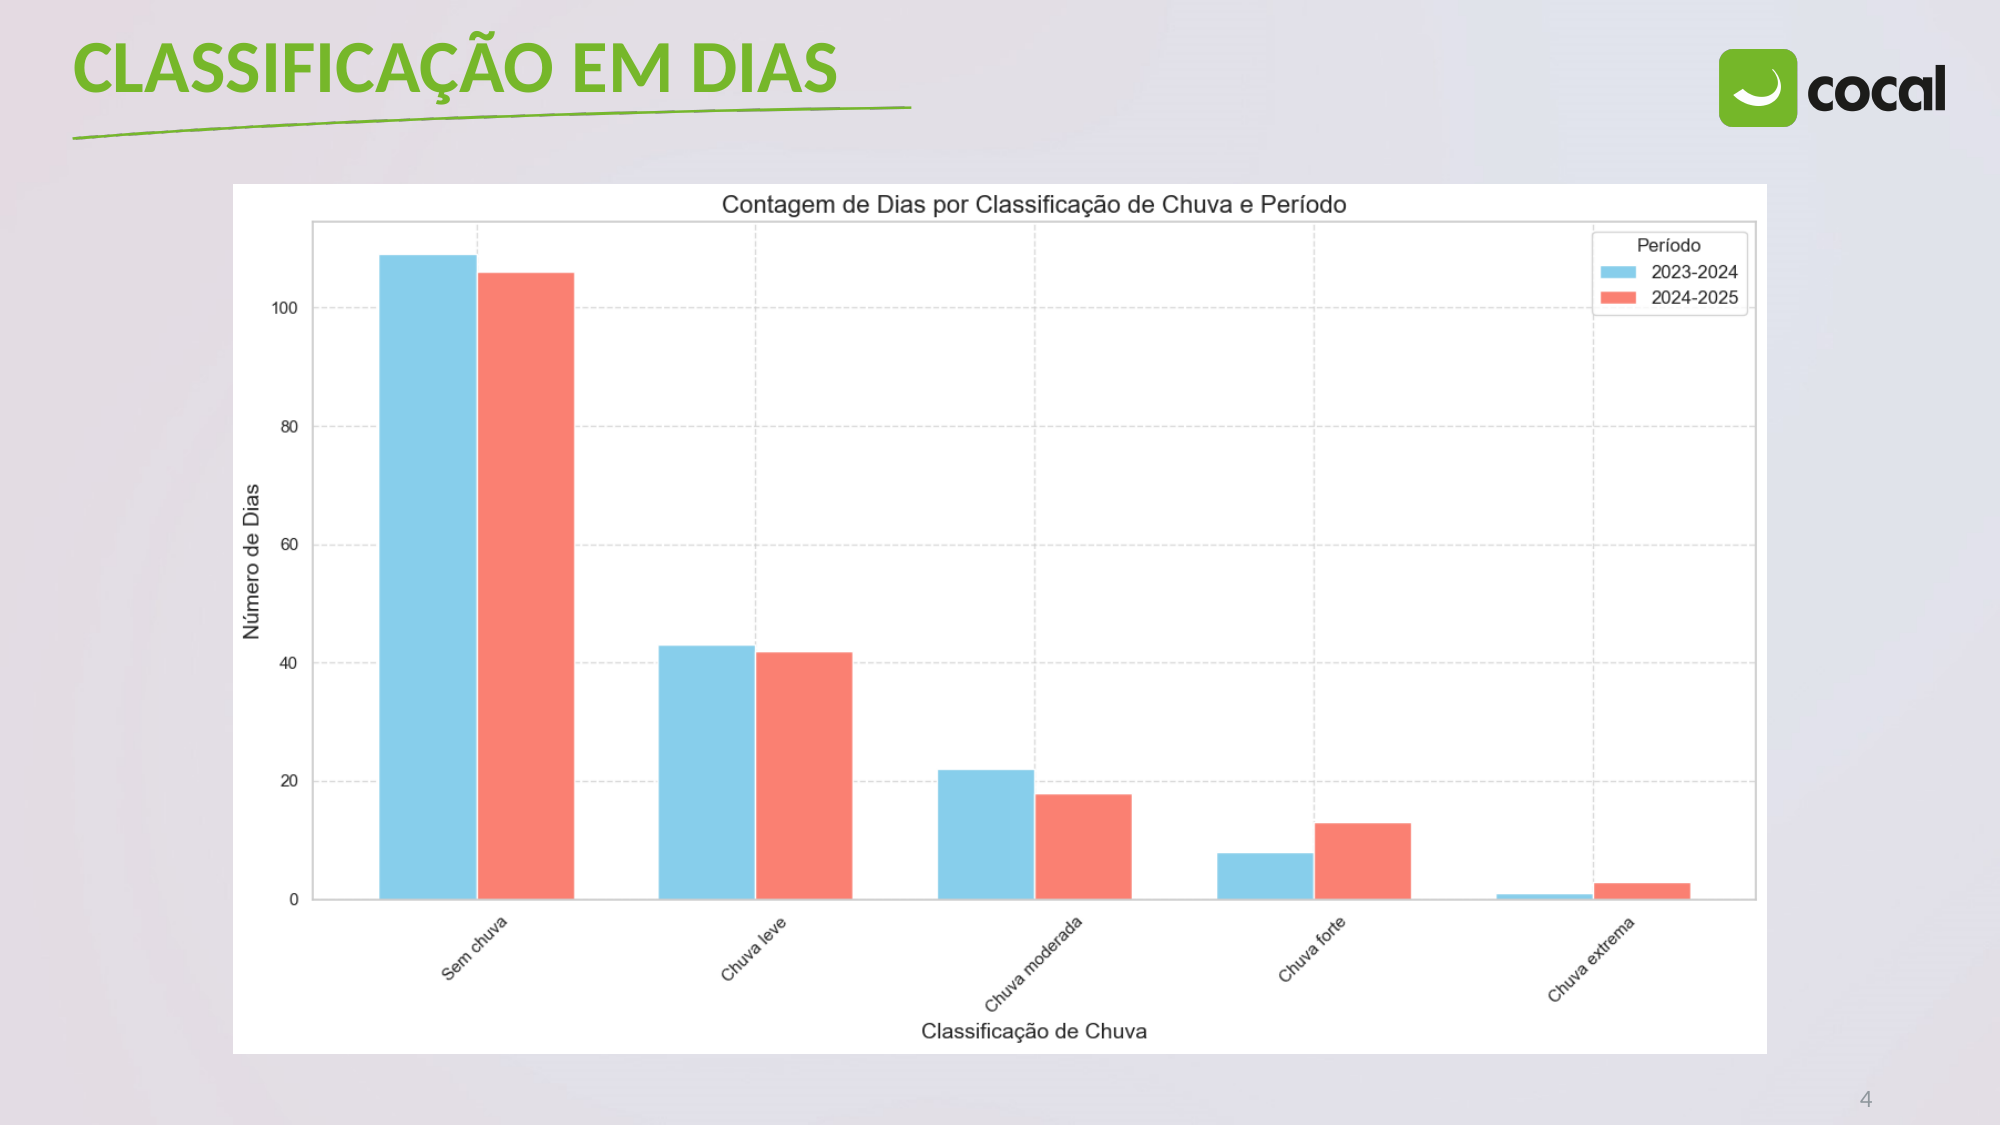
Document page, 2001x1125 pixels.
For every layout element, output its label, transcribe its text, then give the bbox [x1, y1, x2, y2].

title CLASSIFICAÇÃO EM DIAS [58, 20, 1929, 108]
picture [0, 0, 2000, 1125]
